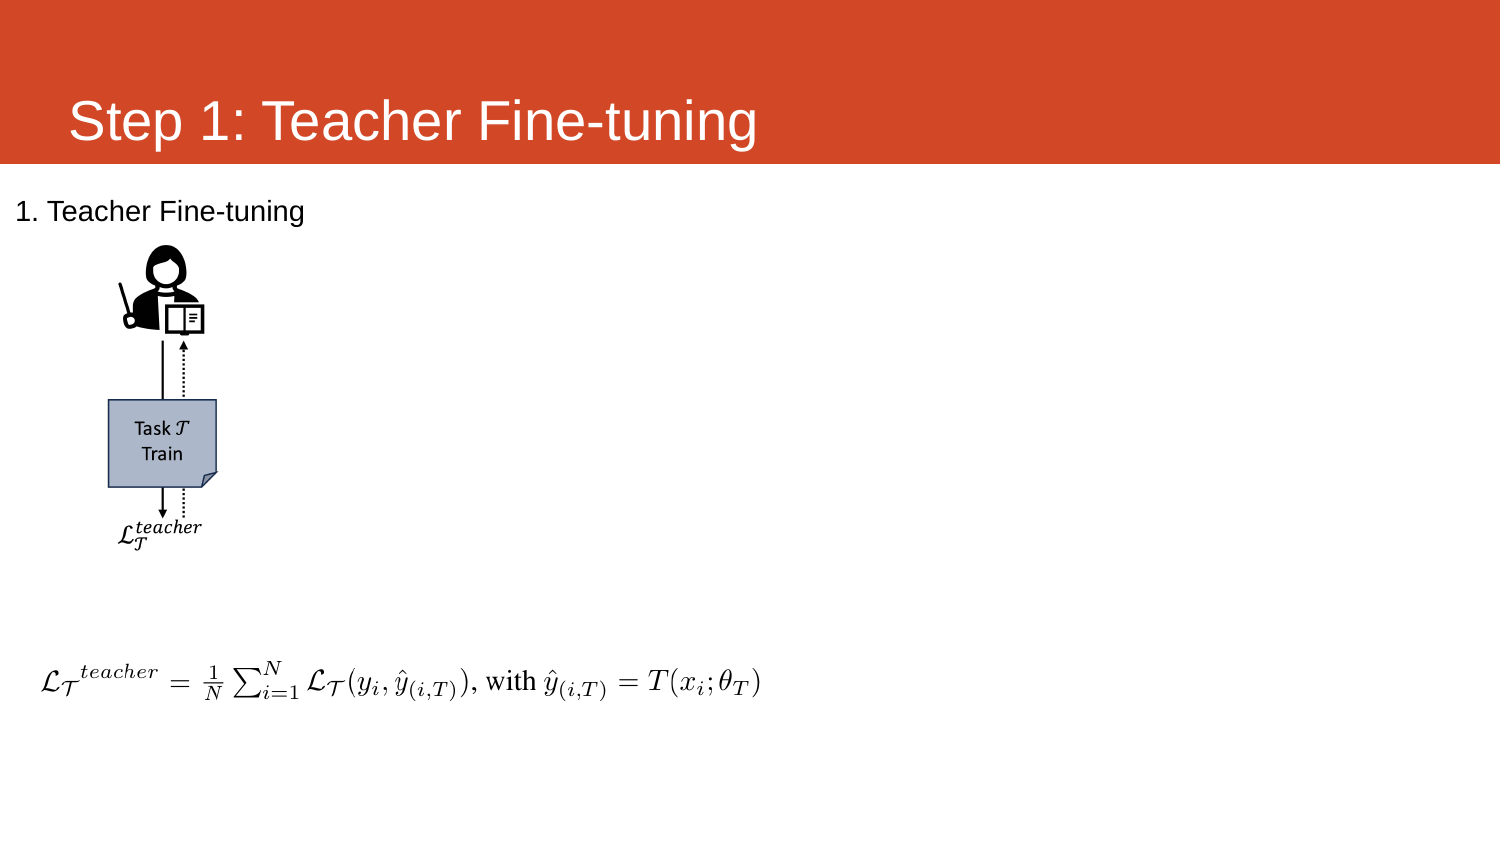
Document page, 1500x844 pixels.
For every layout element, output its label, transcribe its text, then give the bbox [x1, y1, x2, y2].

text_box 1. Teacher Fine-tuning [0, 184, 403, 235]
title Step 1: Teacher Fine-tuning [57, 8, 1380, 158]
picture [98, 235, 228, 557]
picture [35, 659, 763, 716]
